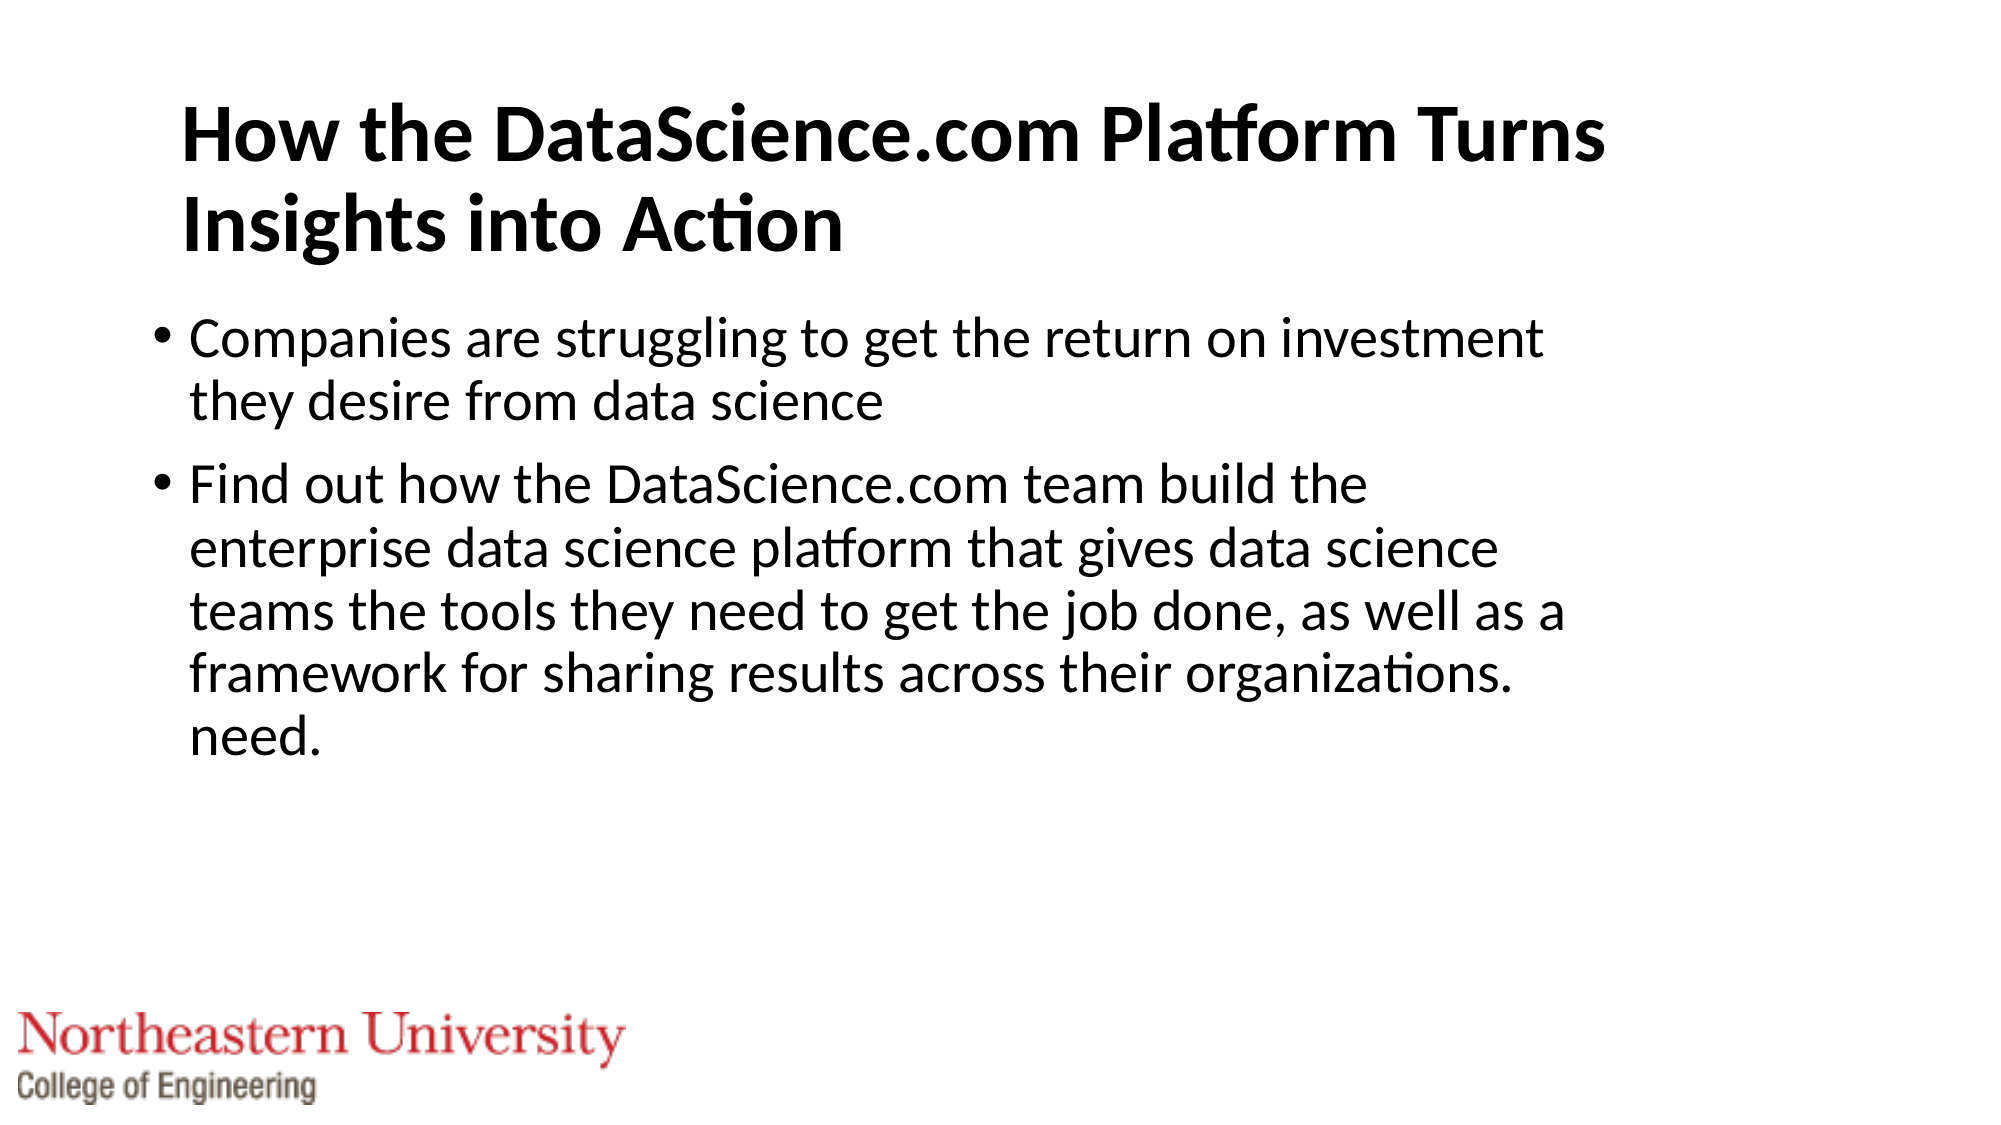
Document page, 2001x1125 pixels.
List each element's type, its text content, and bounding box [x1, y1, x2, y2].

list Companies are struggling to get the return on investment they desire from data science Find out how the DataScience.com team build the enterprise data science platform that gives data science teams the tools they need to get the job done, as well as a framework for sharing results across their organizations. need. [137, 299, 1637, 966]
picture [18, 1012, 626, 1105]
title How the DataScience.com Platform Turns Insights into Action [166, 110, 1817, 349]
